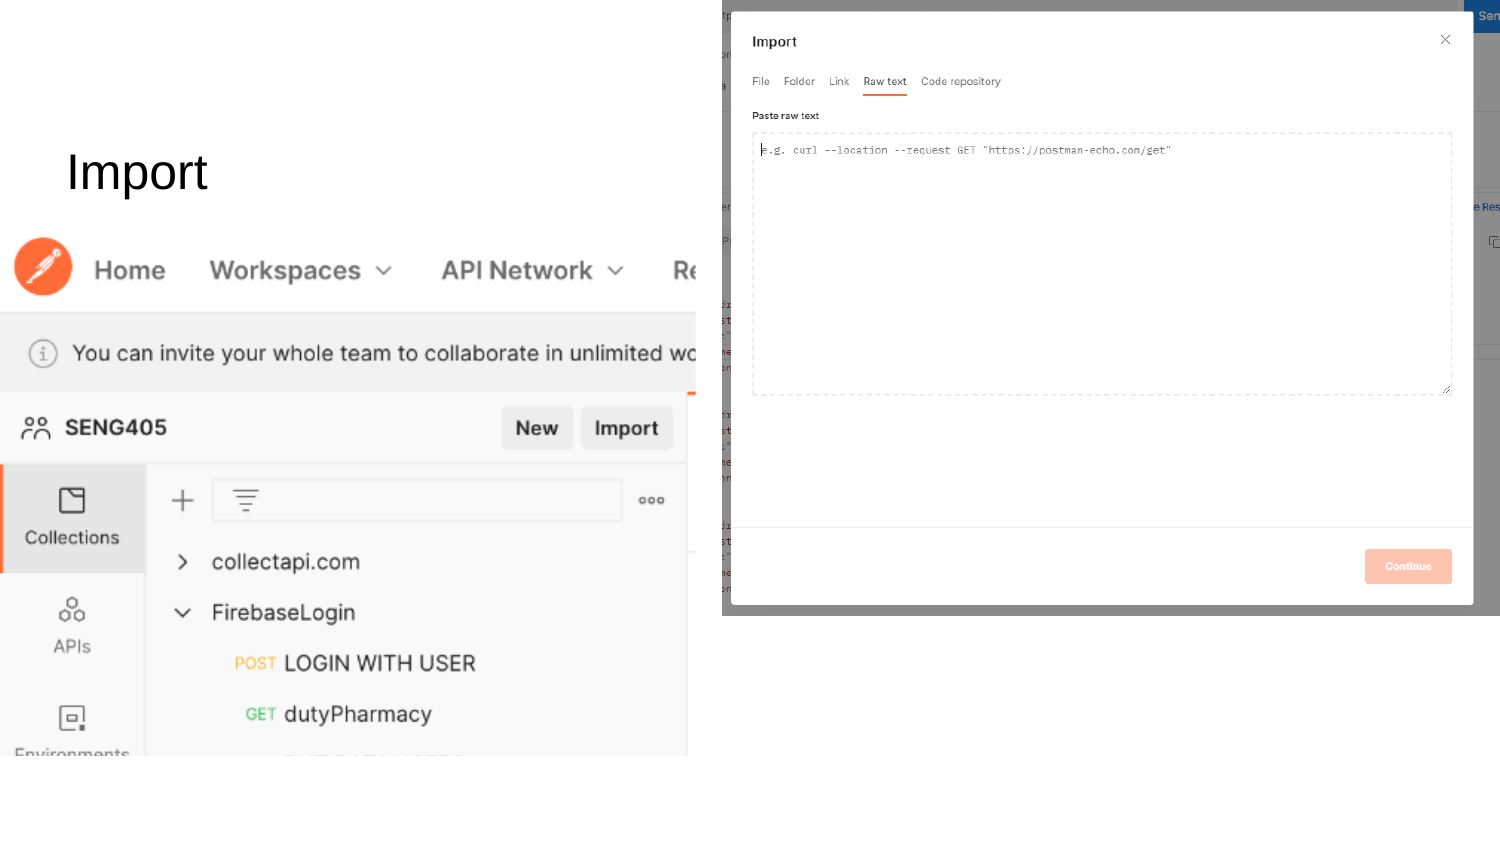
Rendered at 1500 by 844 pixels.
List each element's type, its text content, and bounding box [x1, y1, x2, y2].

picture [0, 227, 696, 756]
title Import [51, 91, 512, 216]
picture [721, 0, 1500, 616]
